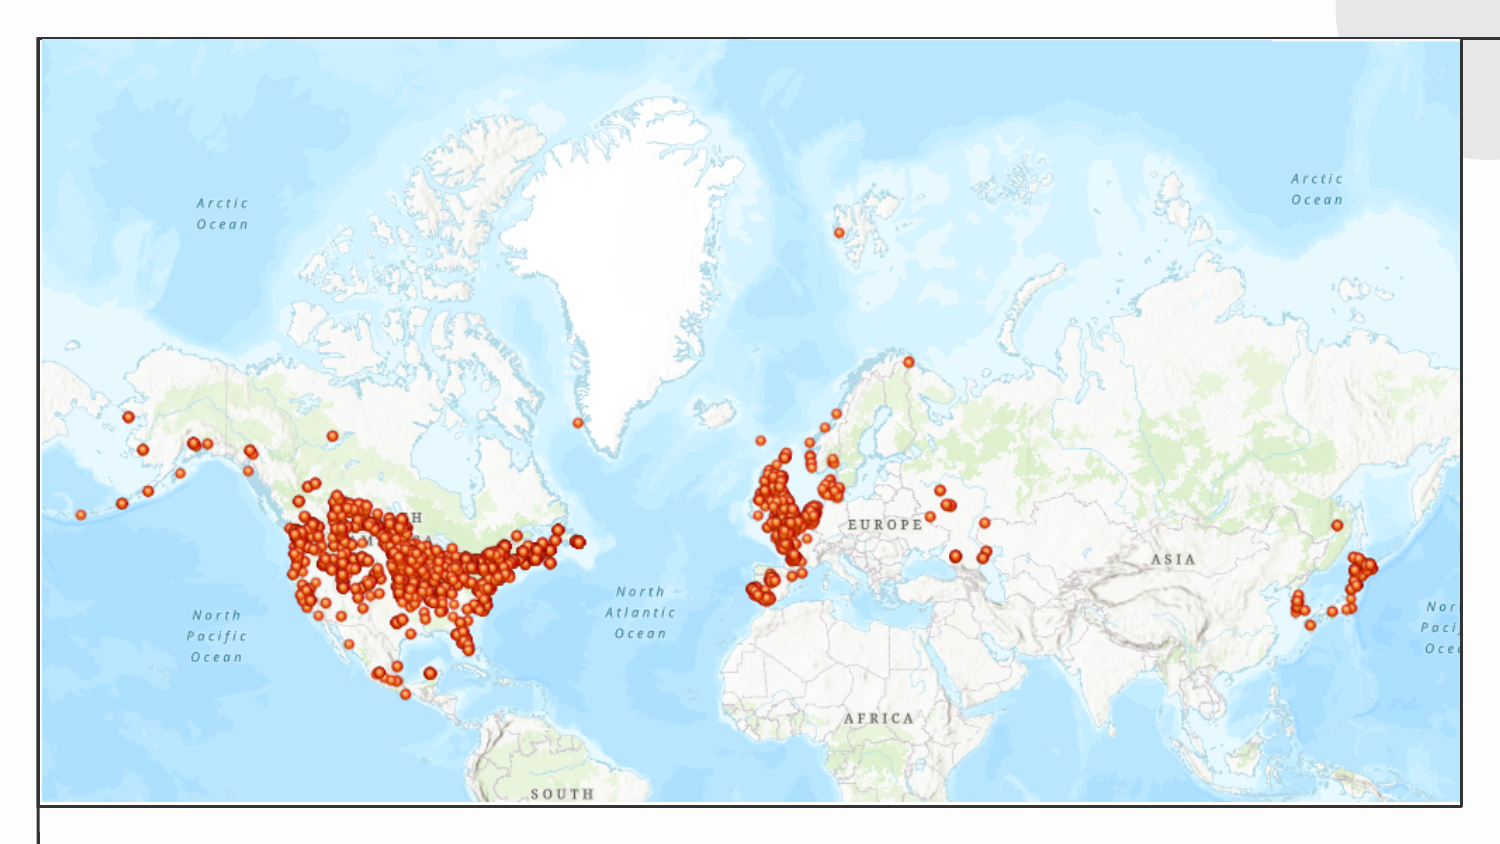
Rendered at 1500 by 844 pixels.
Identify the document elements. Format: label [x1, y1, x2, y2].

picture [41, 39, 1461, 803]
